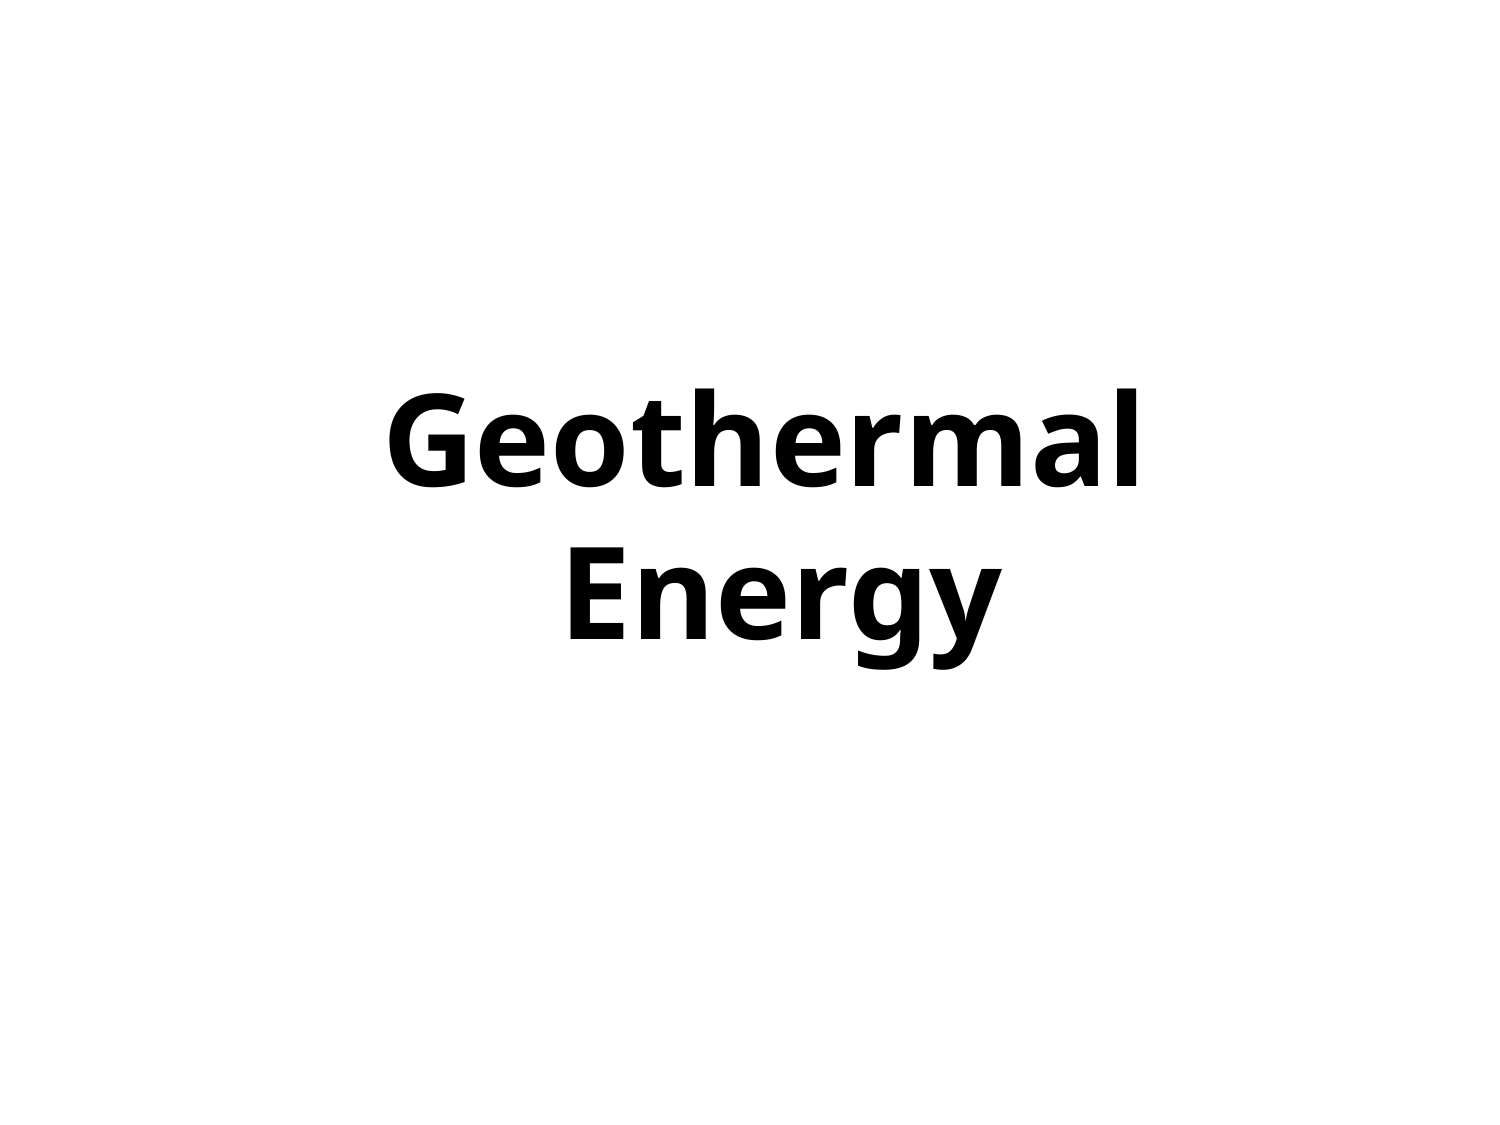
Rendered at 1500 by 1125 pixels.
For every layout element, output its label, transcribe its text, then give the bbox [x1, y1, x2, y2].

title Geothermal Energy [112, 349, 1450, 775]
